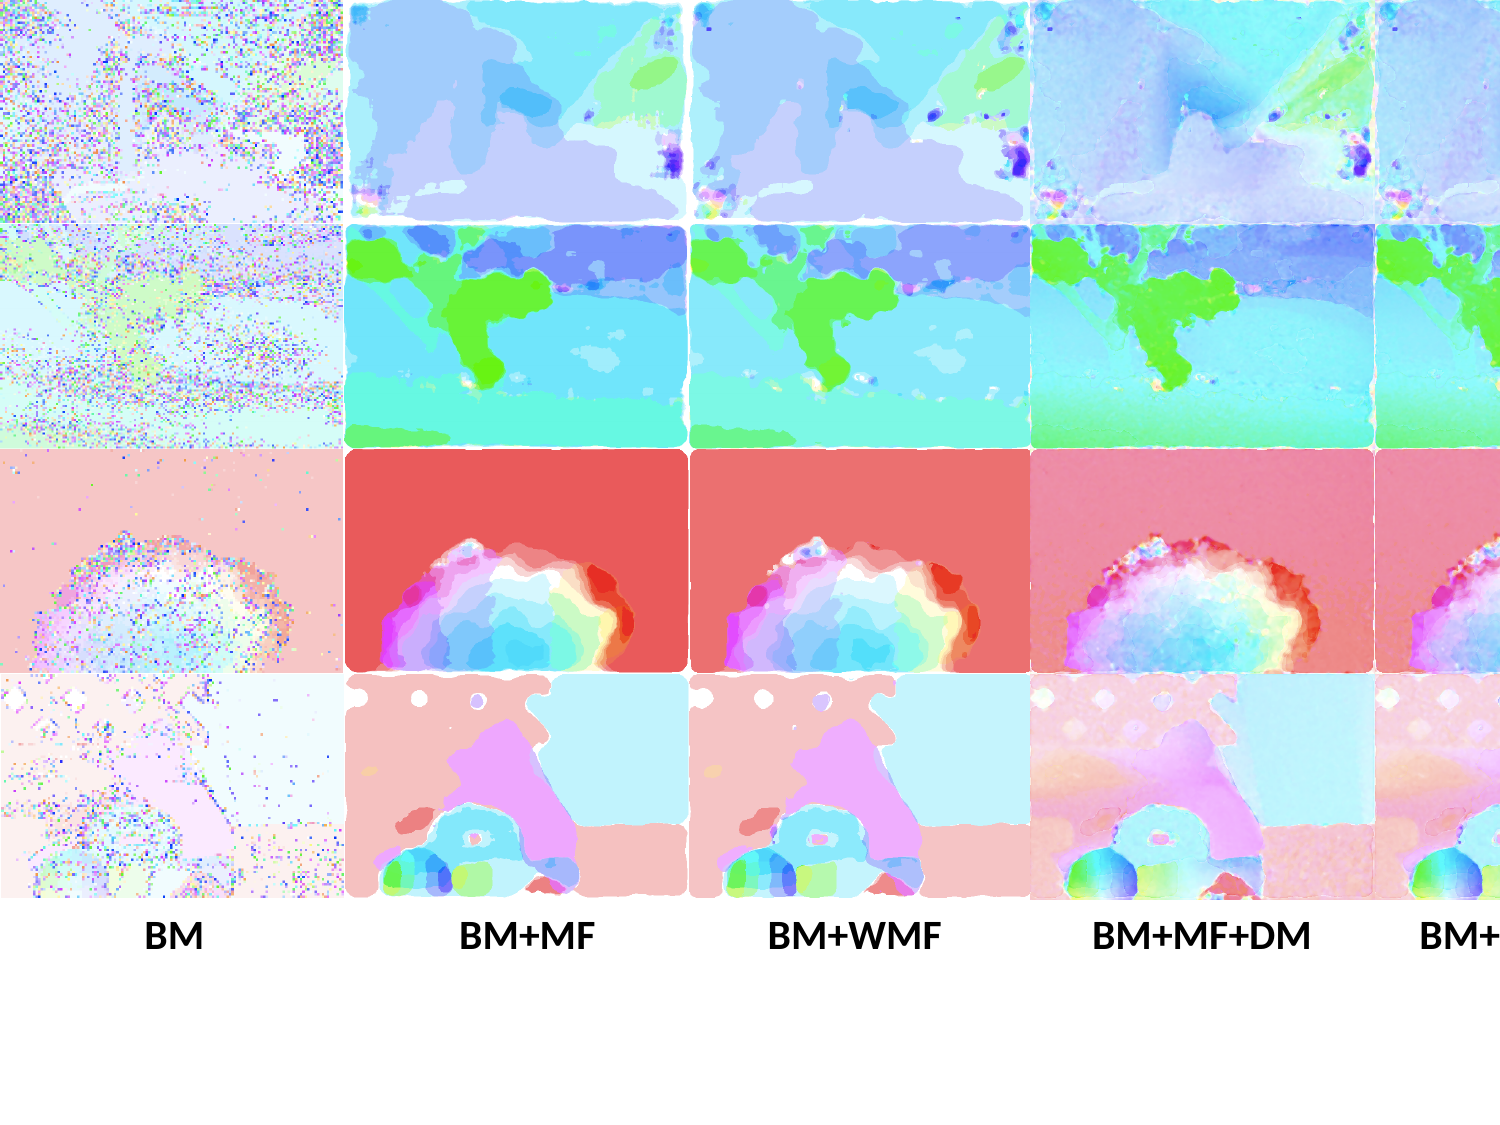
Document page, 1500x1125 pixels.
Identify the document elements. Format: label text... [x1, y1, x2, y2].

text_box BM+MF [444, 909, 611, 965]
picture [0, 0, 1500, 901]
text_box BM+WMF [752, 909, 957, 965]
text_box BM [129, 909, 220, 965]
text_box BM+WMF+DM [1404, 909, 1500, 965]
text_box BM+MF+DM [1077, 909, 1327, 965]
